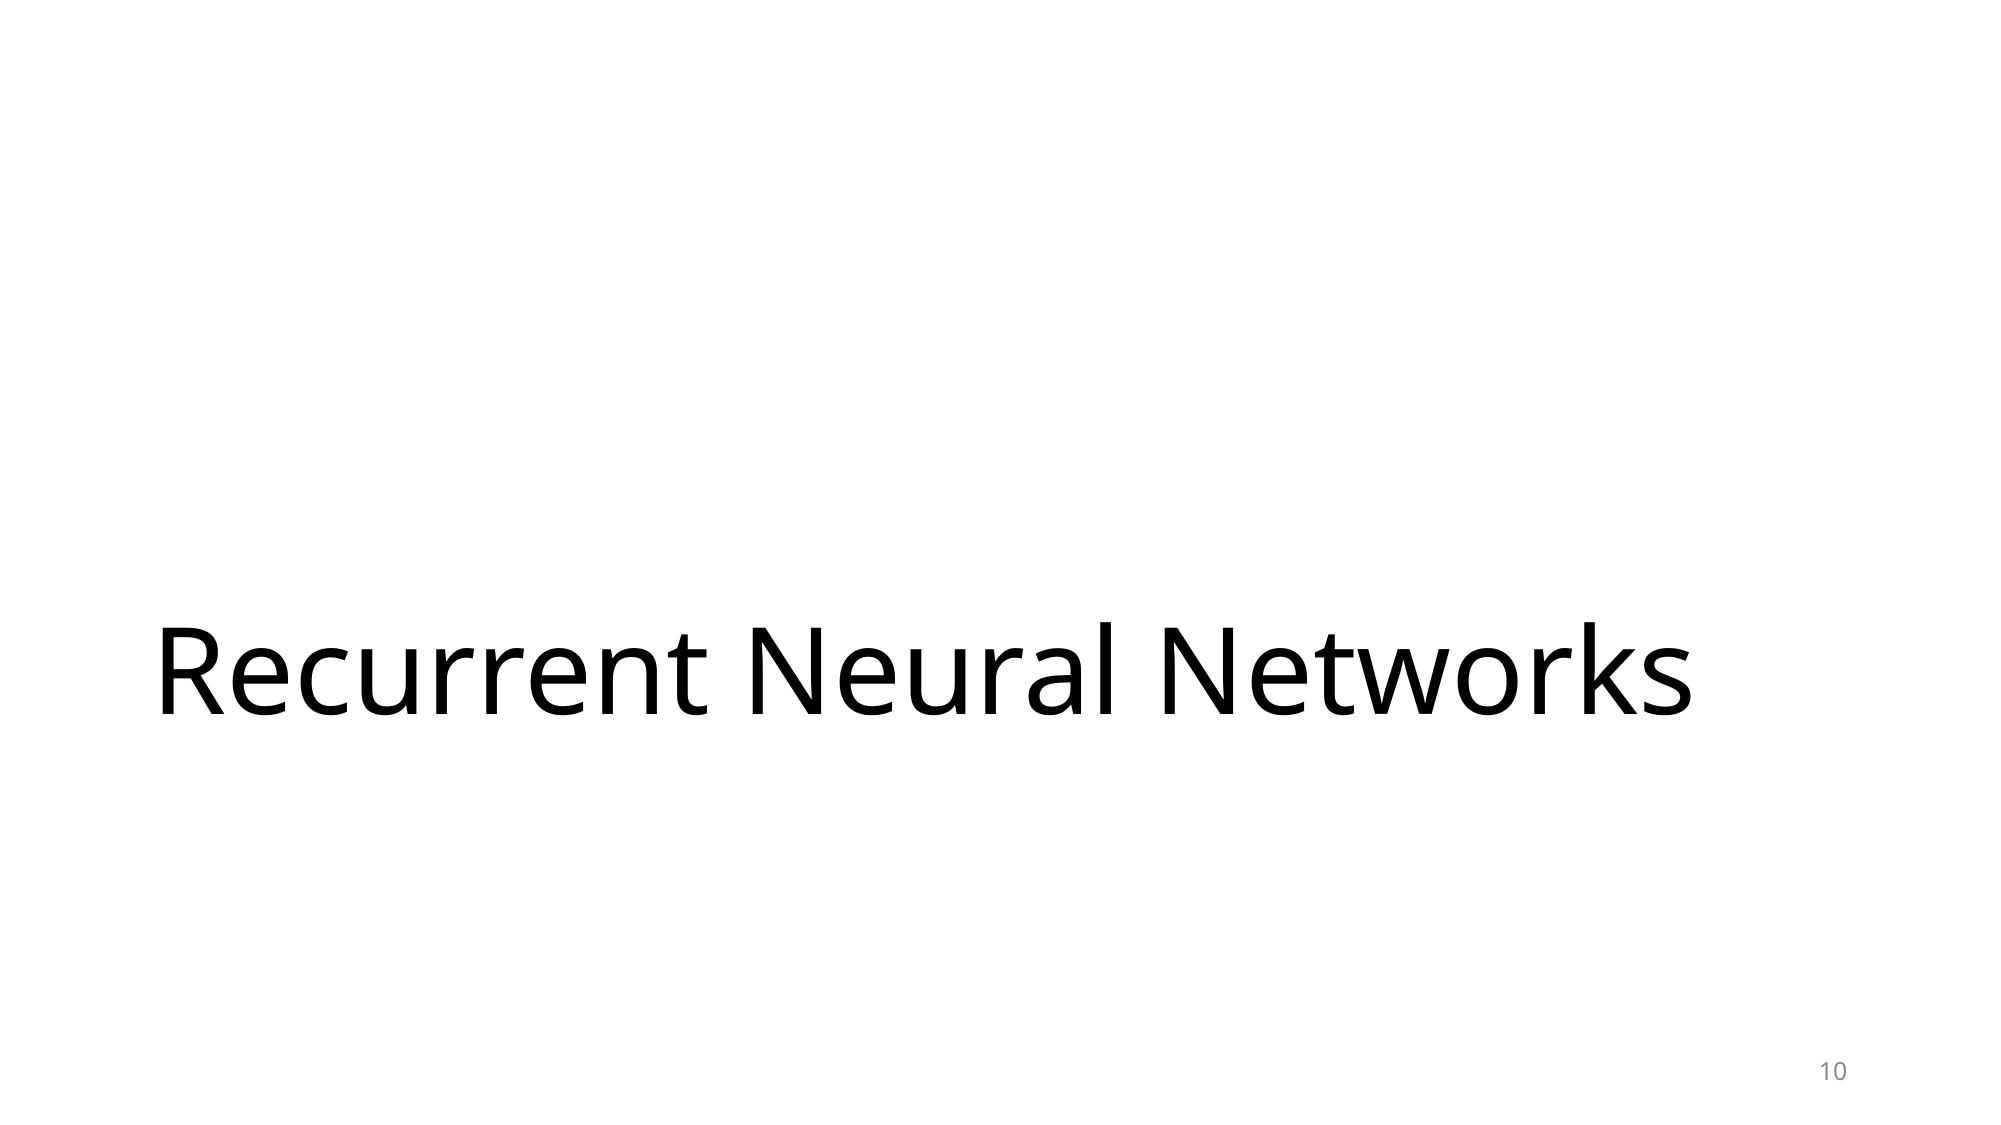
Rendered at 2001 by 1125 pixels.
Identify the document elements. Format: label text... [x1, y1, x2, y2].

title Recurrent Neural Networks [136, 280, 1862, 749]
slide_number 10 [1412, 1042, 1863, 1103]
